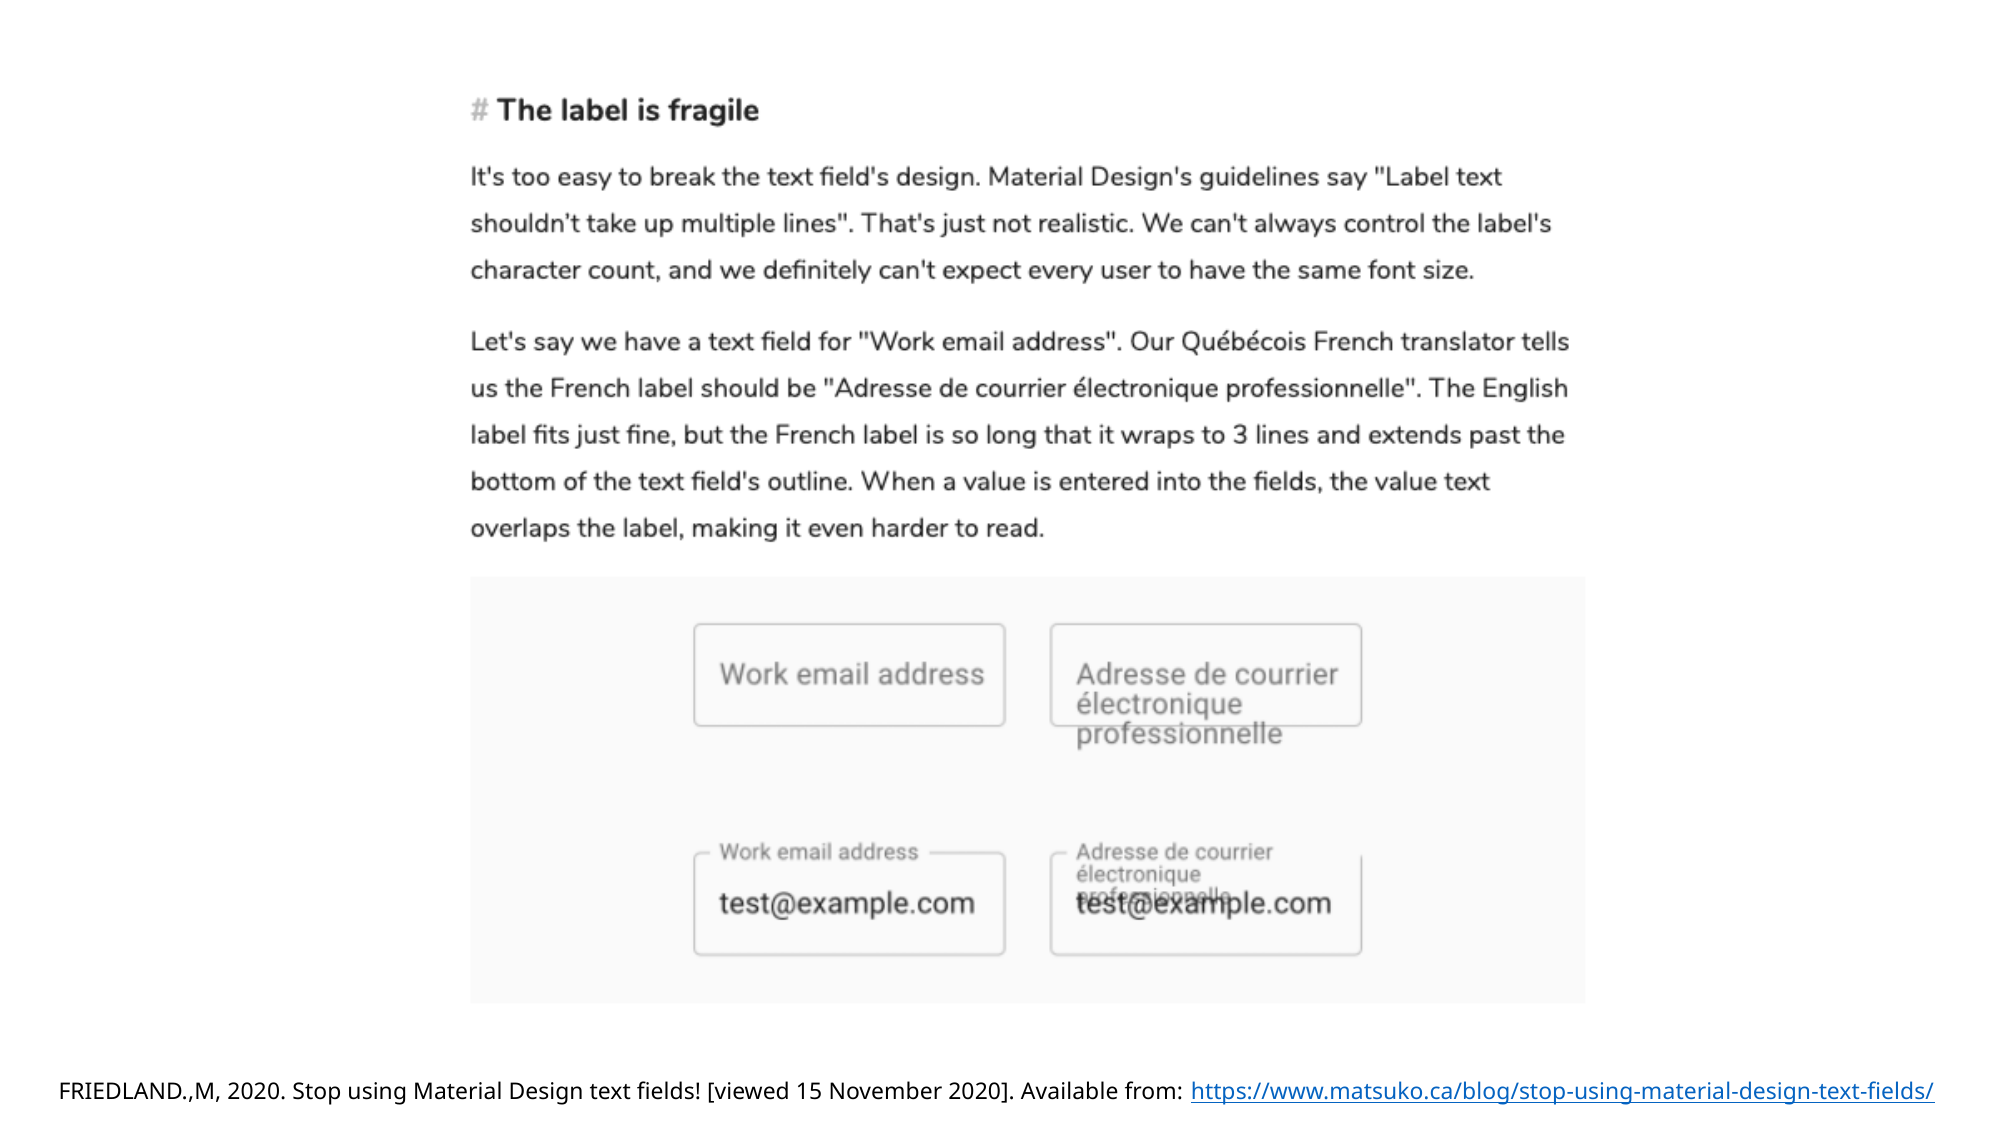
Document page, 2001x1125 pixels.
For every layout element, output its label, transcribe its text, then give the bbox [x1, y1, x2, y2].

picture [316, 36, 1727, 1010]
text_box FRIEDLAND.,M, 2020. Stop using Material Design text fields! [viewed 15 November 2020]. Available from: https://www.matsuko.ca/blog/stop-using-material-design-text-fields/ ‌ [30, 1069, 1970, 1125]
